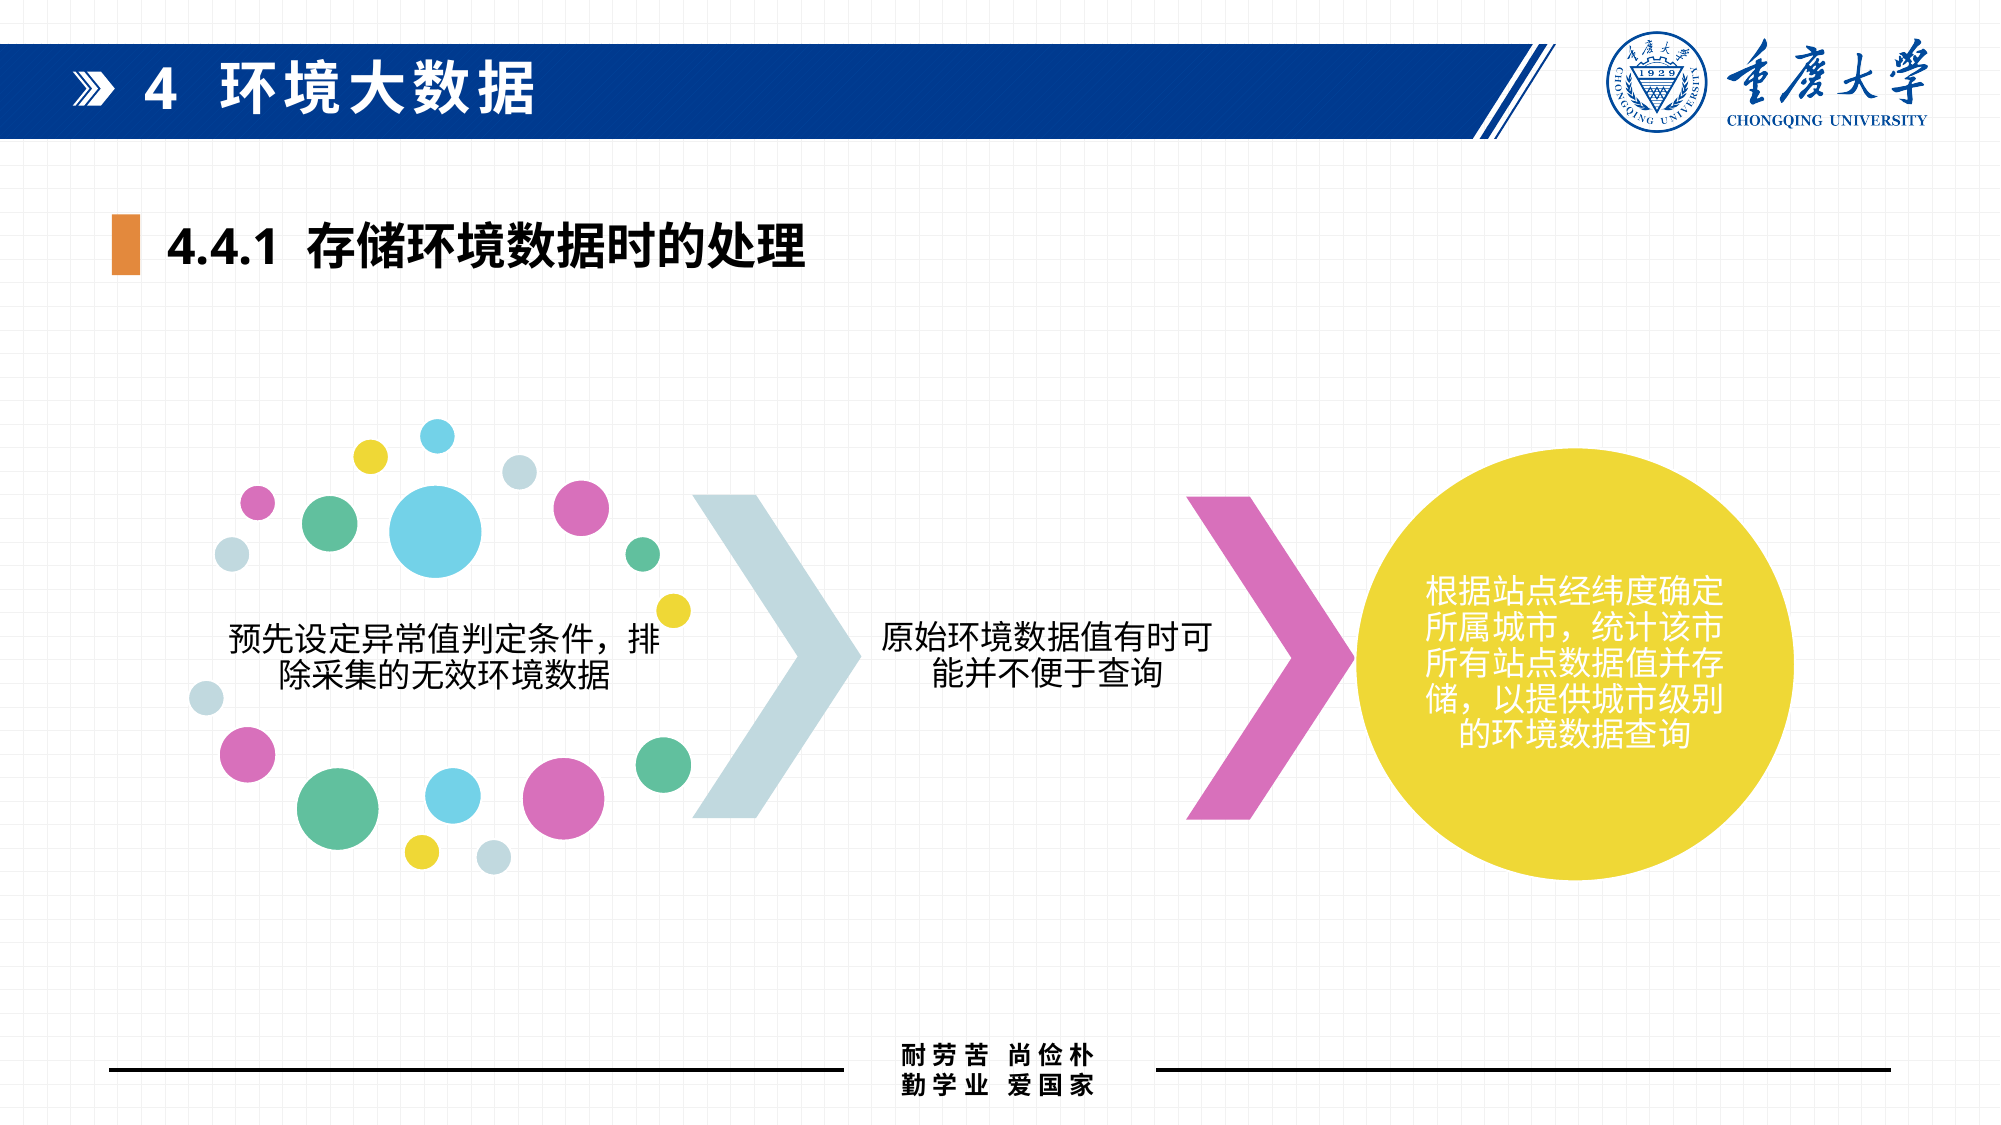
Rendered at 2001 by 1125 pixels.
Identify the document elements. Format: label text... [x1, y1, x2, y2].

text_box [182, 333, 1848, 967]
list 4.4.1 存储环境数据时的处理 [139, 213, 1891, 275]
list 4 环境大数据 [108, 51, 1356, 136]
picture [1606, 31, 1928, 133]
